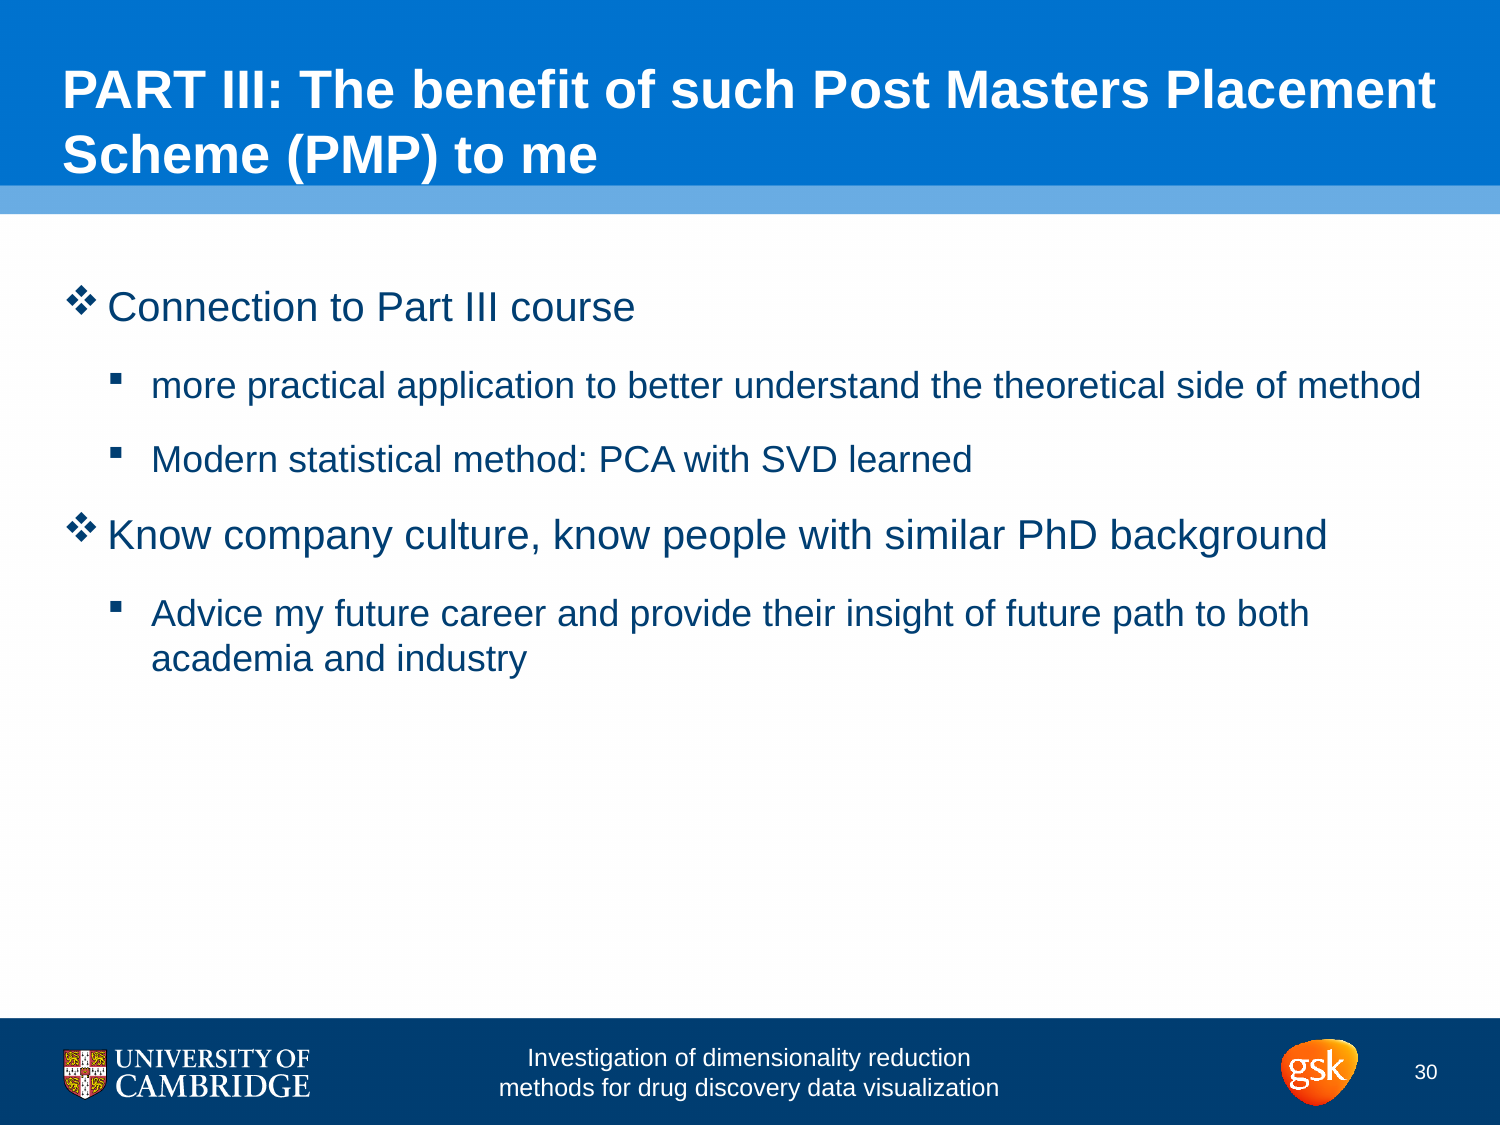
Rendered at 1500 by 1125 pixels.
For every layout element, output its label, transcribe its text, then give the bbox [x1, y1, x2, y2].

title PART III: The benefit of such Post Masters Placement Scheme (PMP) to me [63, 54, 1483, 125]
list Connection to Part III course more practical application to better understand the theoretical side of method Modern statistical method: PCA with SVD learned Know company culture, know people with similar PhD background Advice my future career and provide their insight of future path to both academia and industry [63, 280, 1437, 948]
picture [0, 0, 1500, 1125]
text_box Investigation of dimensionality reduction methods for drug discovery data visualization [464, 1033, 1036, 1109]
slide_number 30 [1405, 1058, 1438, 1088]
